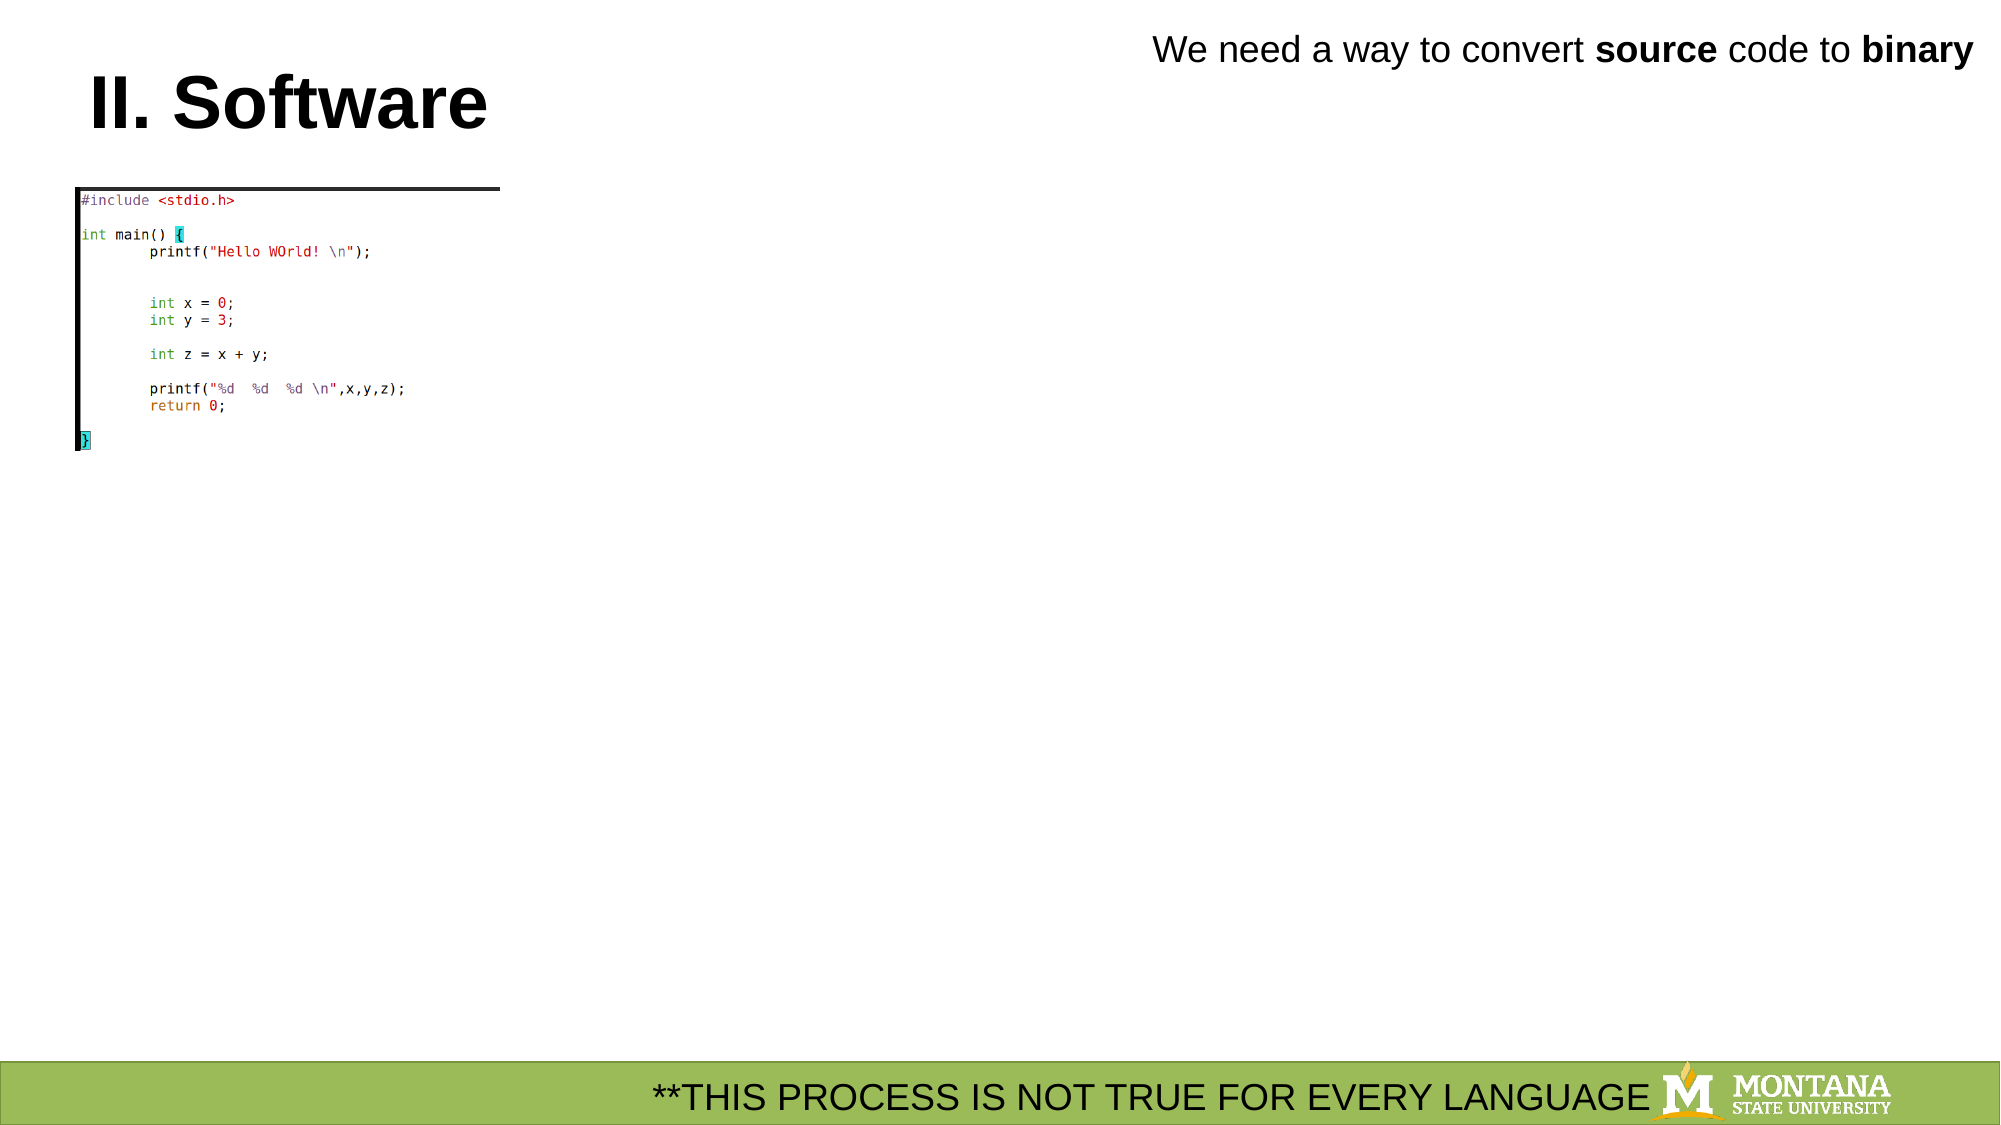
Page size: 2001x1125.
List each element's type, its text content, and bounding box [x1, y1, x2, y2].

picture [1649, 1060, 1892, 1122]
text_box II. Software [74, 45, 1507, 151]
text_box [0, 1060, 1647, 1125]
picture [74, 187, 501, 452]
text_box We need a way to convert source code to binary [1137, 17, 2000, 78]
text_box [1892, 1060, 2000, 1125]
